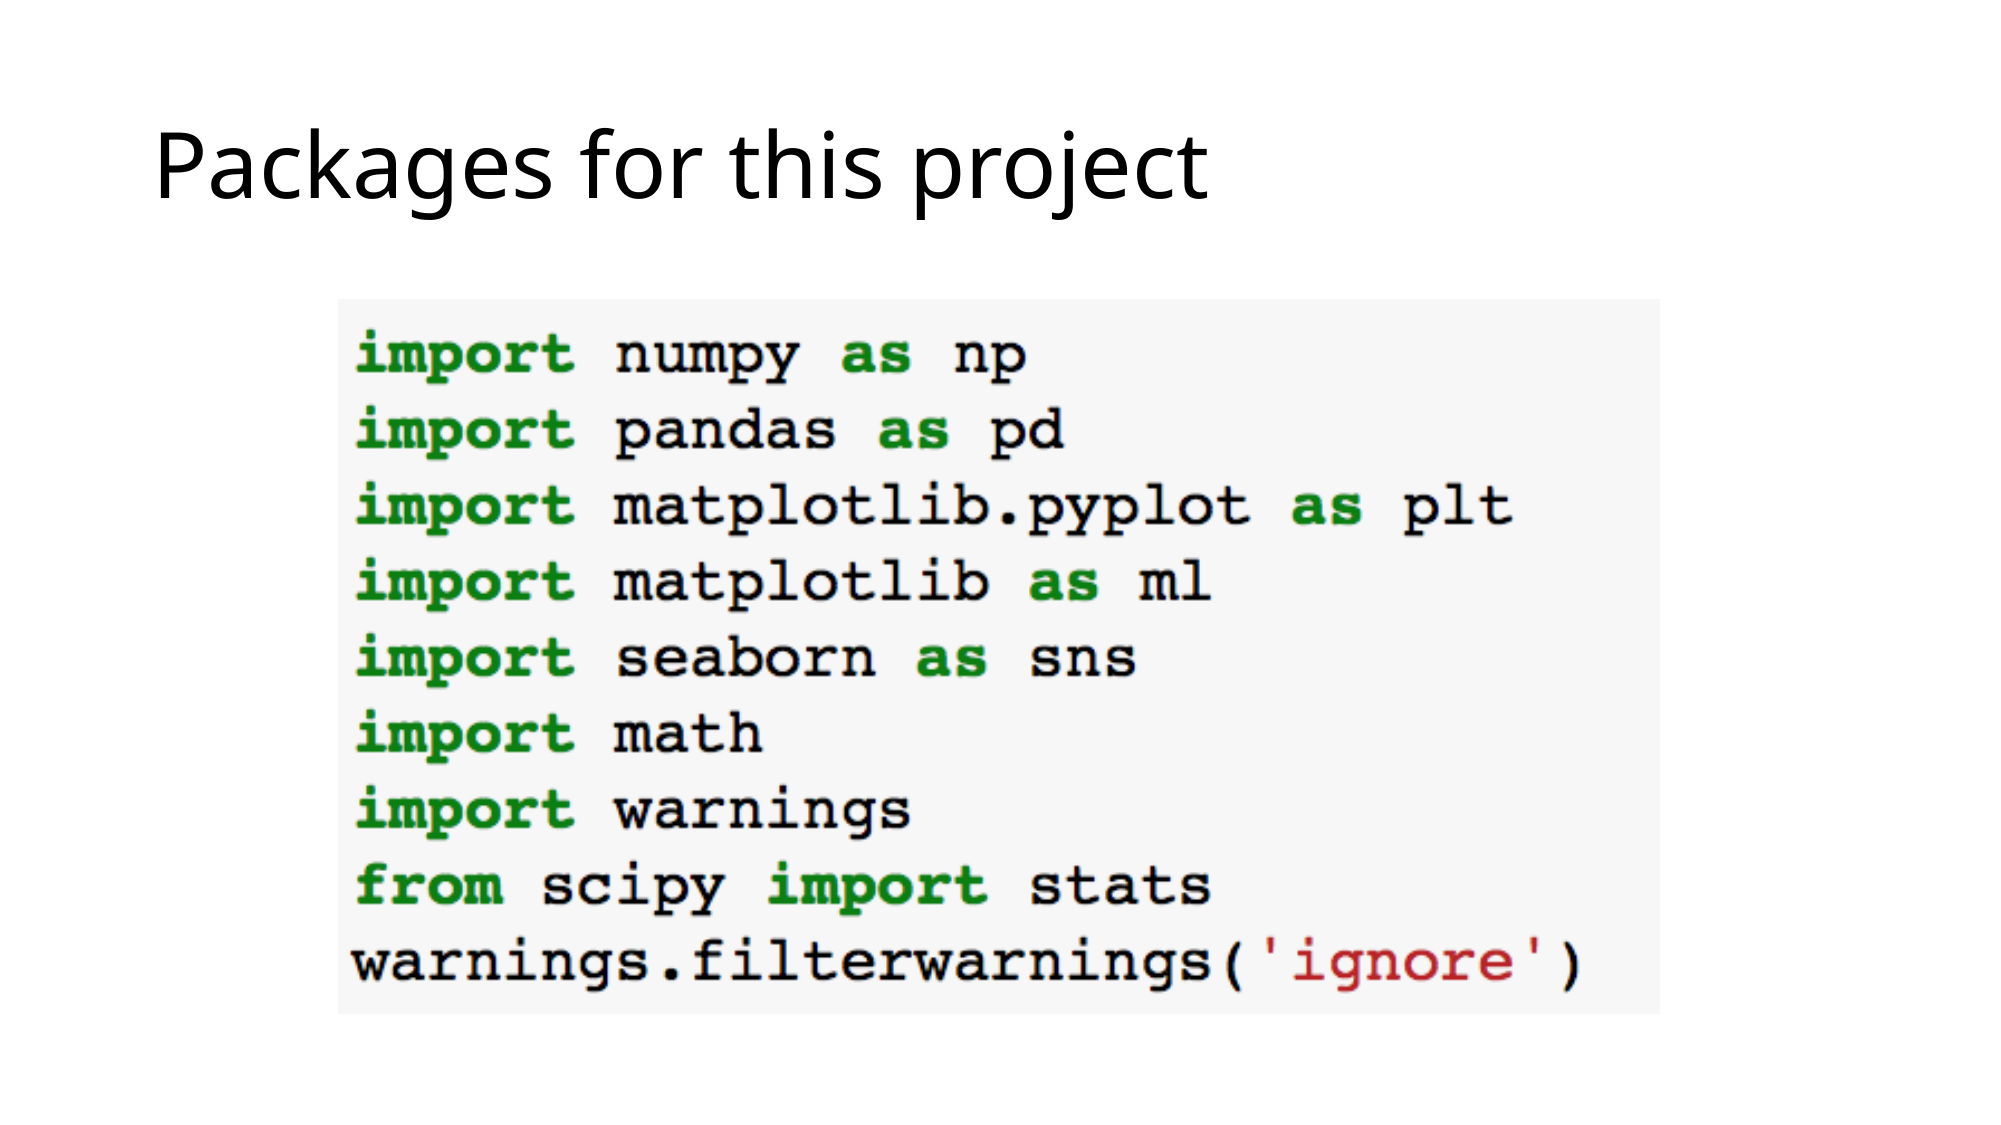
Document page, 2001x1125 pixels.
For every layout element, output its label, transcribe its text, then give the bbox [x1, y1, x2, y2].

title Packages for this project [137, 59, 1863, 278]
picture [338, 299, 1660, 1014]
